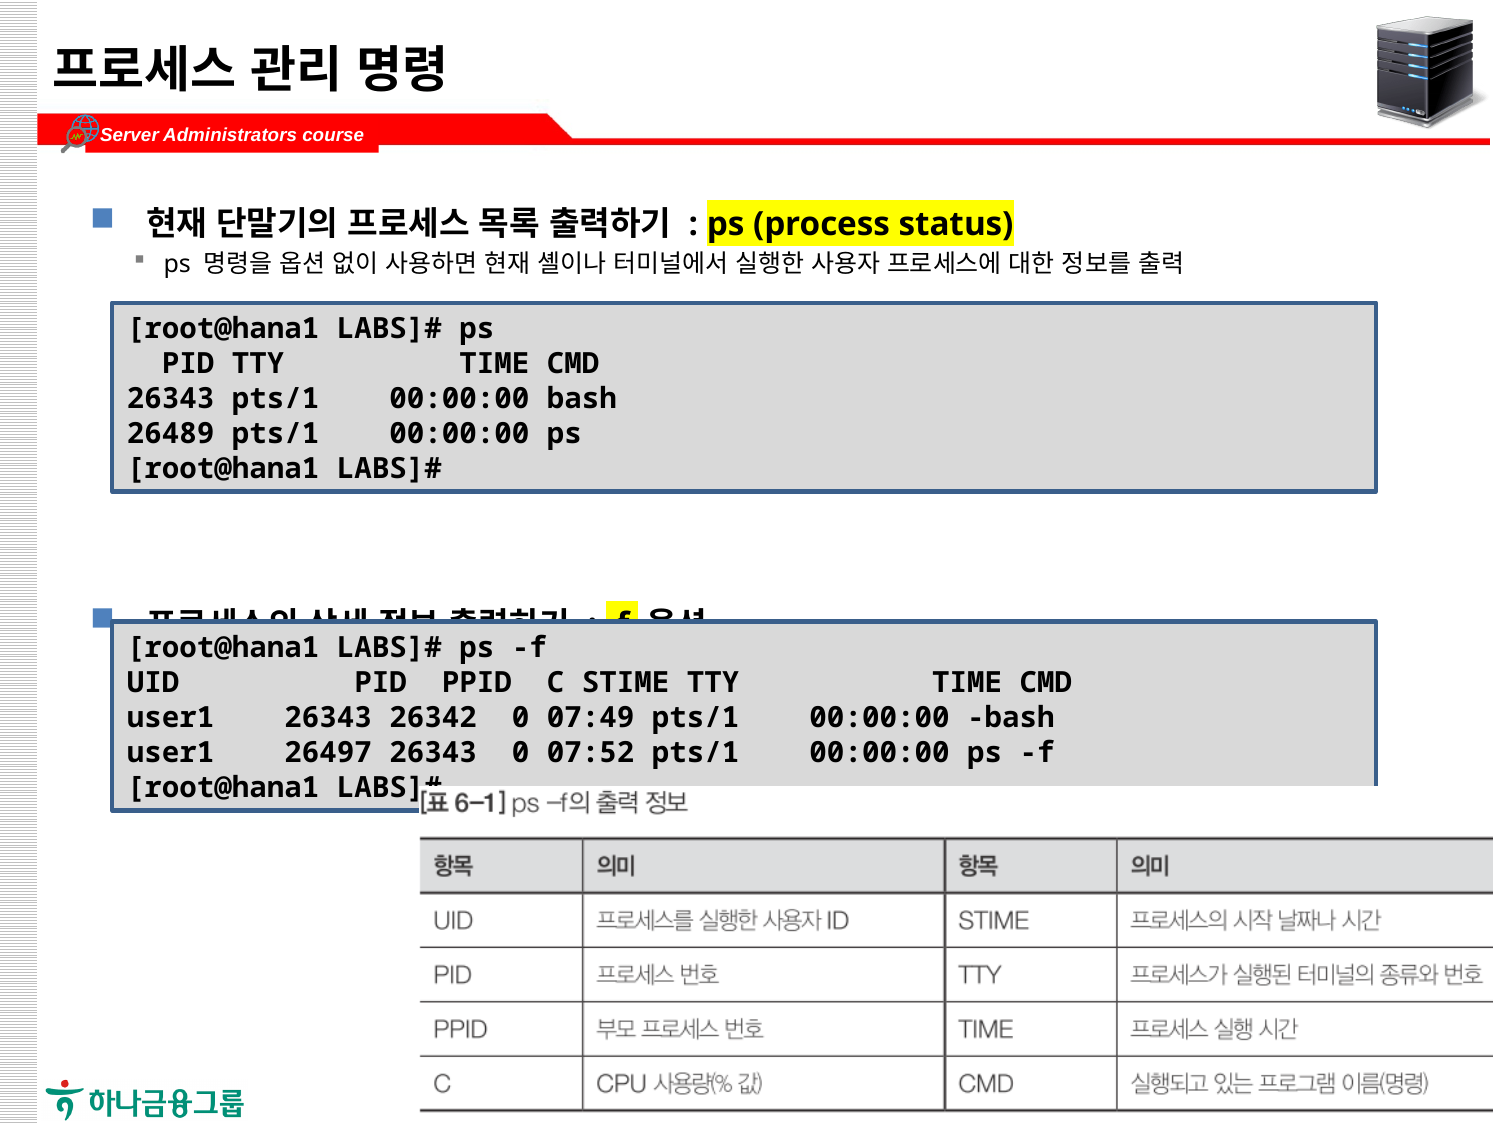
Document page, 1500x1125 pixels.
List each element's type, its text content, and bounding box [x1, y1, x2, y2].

text_box [root@hana1 LABS]# ps -f UID PID PPID C STIME TTY TIME CMD user1 26343 26342 0 07:49 pts/1 00:00:00 -bash user1 26497 26343 0 07:52 pts/1 00:00:00 ps -f [root@hana1 LABS]# [110, 619, 1378, 813]
picture [38, 7, 1495, 167]
title 프로세스 관리 명령 [37, 22, 1425, 113]
text_box [root@hana1 LABS]# ps PID TTY TIME CMD 26343 pts/1 00:00:00 bash 26489 pts/1 00:00:00 ps [root@hana1 LABS]# [110, 301, 1378, 494]
list 현재 단말기의 프로세스 목록 출력하기 : ps (process status) ps 명령을 옵션 없이 사용하면 현재 셸이나 터미널에서 실행한 사용자 프로세스에 대한 정보를 출력 프로세스의 상세 정보 출력하기 : -f 옵션 프로세스의 상세한 정보를 출력: PPID와 터미널 번호, 시작 시간 등 [75, 174, 1388, 1071]
picture [41, 1079, 248, 1121]
picture [418, 786, 1493, 1118]
